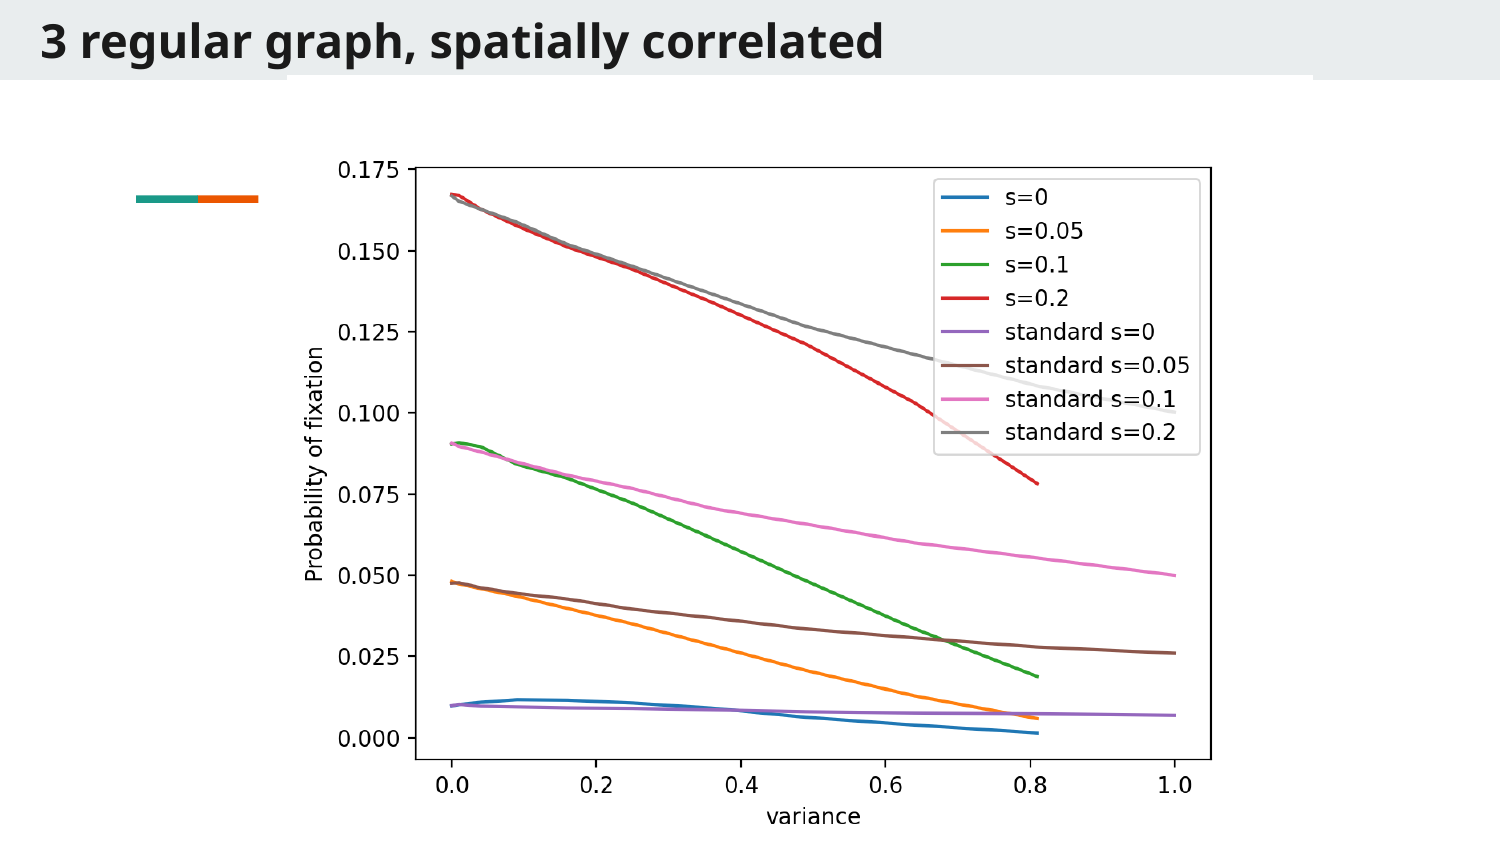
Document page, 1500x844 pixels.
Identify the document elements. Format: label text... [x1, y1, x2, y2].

title 3 regular graph, spatially correlated [24, 0, 1288, 85]
picture [287, 74, 1313, 844]
